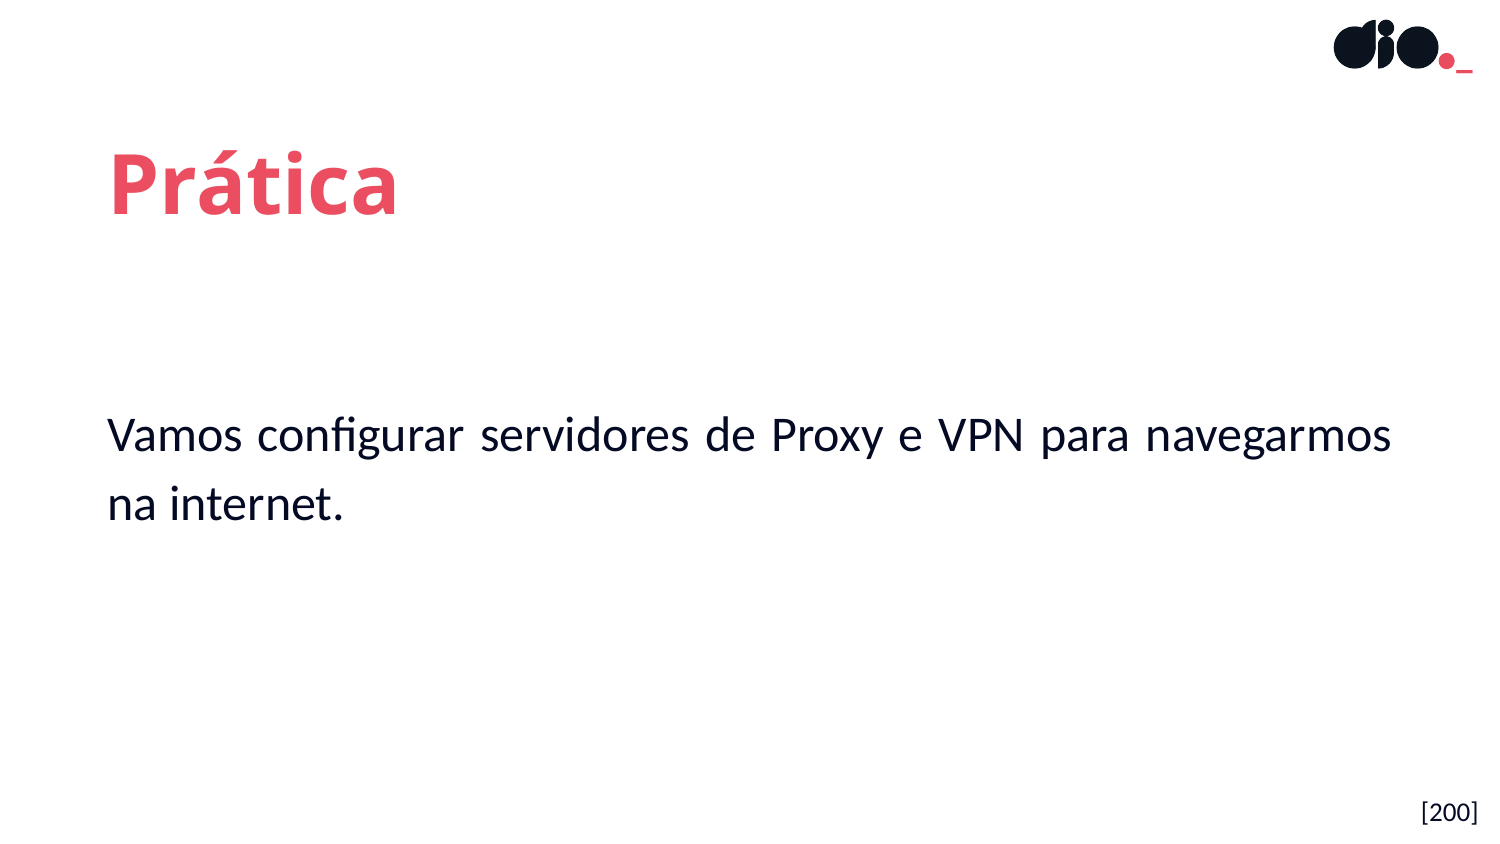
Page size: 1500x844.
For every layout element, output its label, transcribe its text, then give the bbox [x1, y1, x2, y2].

picture [1333, 19, 1473, 74]
text_box Prática [92, 104, 1408, 243]
slide_number [200] [1403, 779, 1494, 844]
text_box Vamos configurar servidores de Proxy e VPN para navegarmos na internet. [92, 243, 1408, 681]
